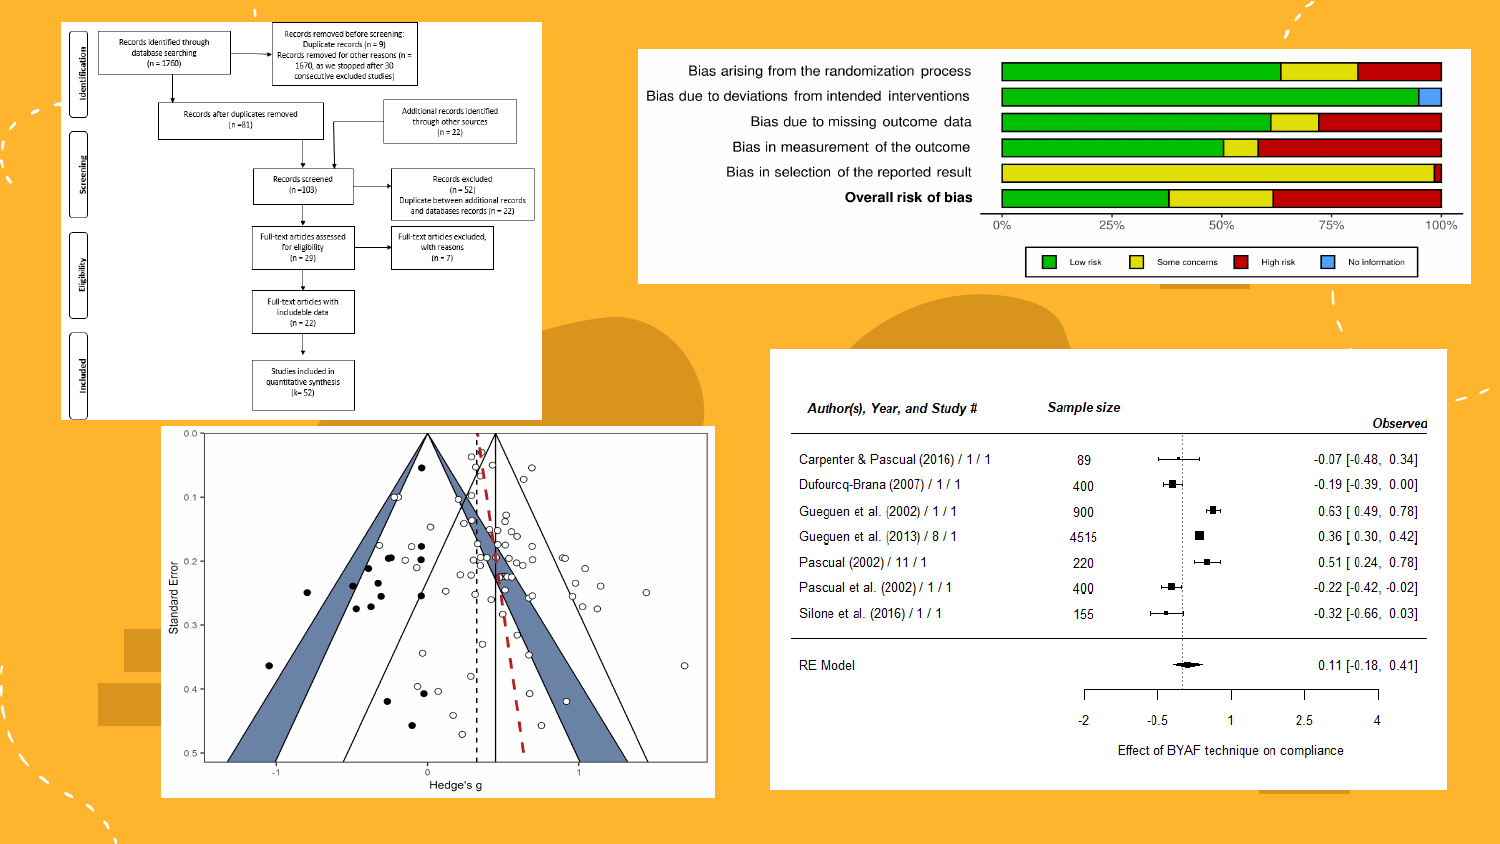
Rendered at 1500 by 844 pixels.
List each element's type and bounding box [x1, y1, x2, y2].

picture [161, 425, 715, 798]
picture [638, 49, 1471, 285]
picture [60, 22, 543, 420]
picture [770, 349, 1447, 790]
